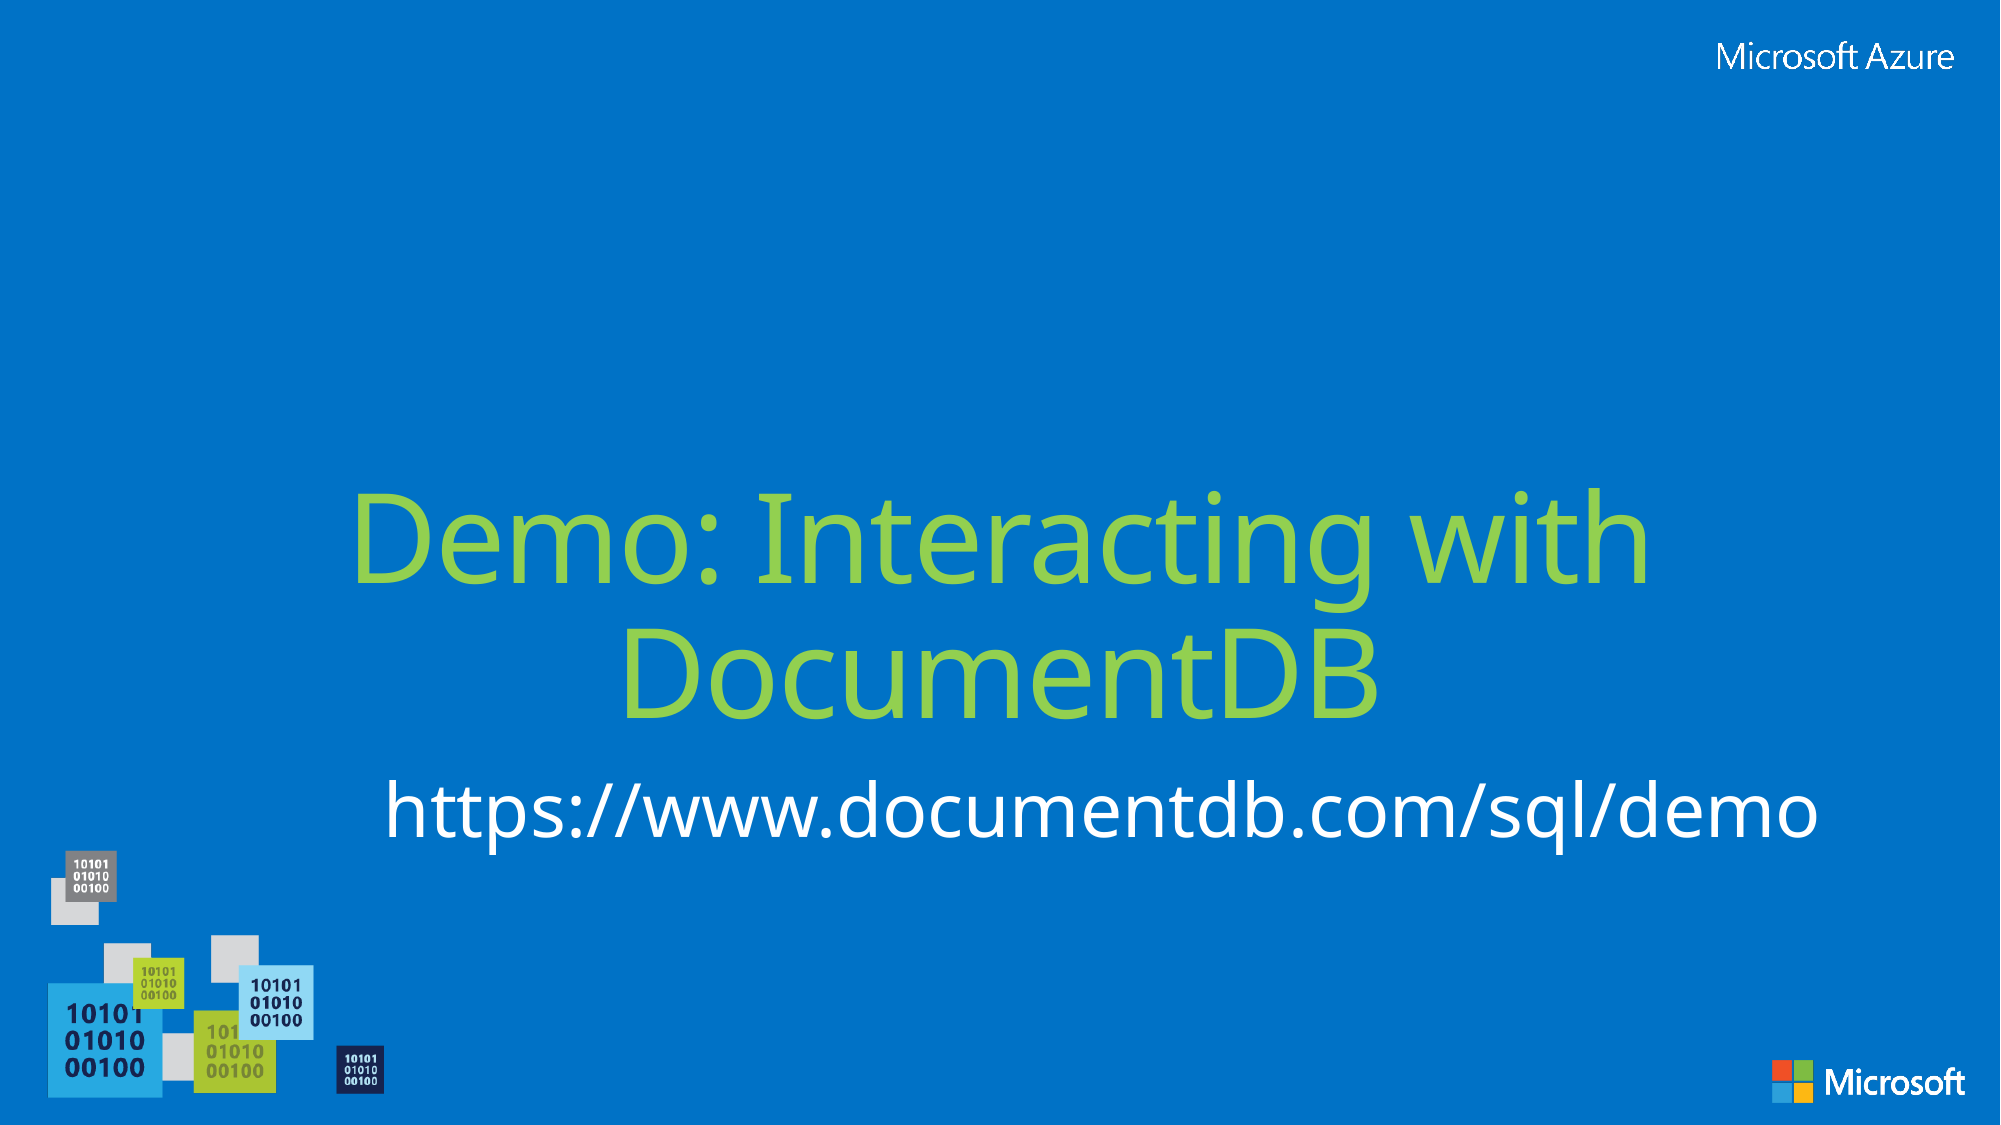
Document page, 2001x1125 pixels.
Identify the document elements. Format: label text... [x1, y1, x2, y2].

picture [1699, 24, 1972, 87]
text_box https://www.documentdb.com/sql/demo [369, 765, 1931, 929]
title Demo: Interacting with DocumentDB [172, 468, 1828, 619]
picture [17, 808, 463, 1125]
picture [1772, 1060, 1965, 1103]
